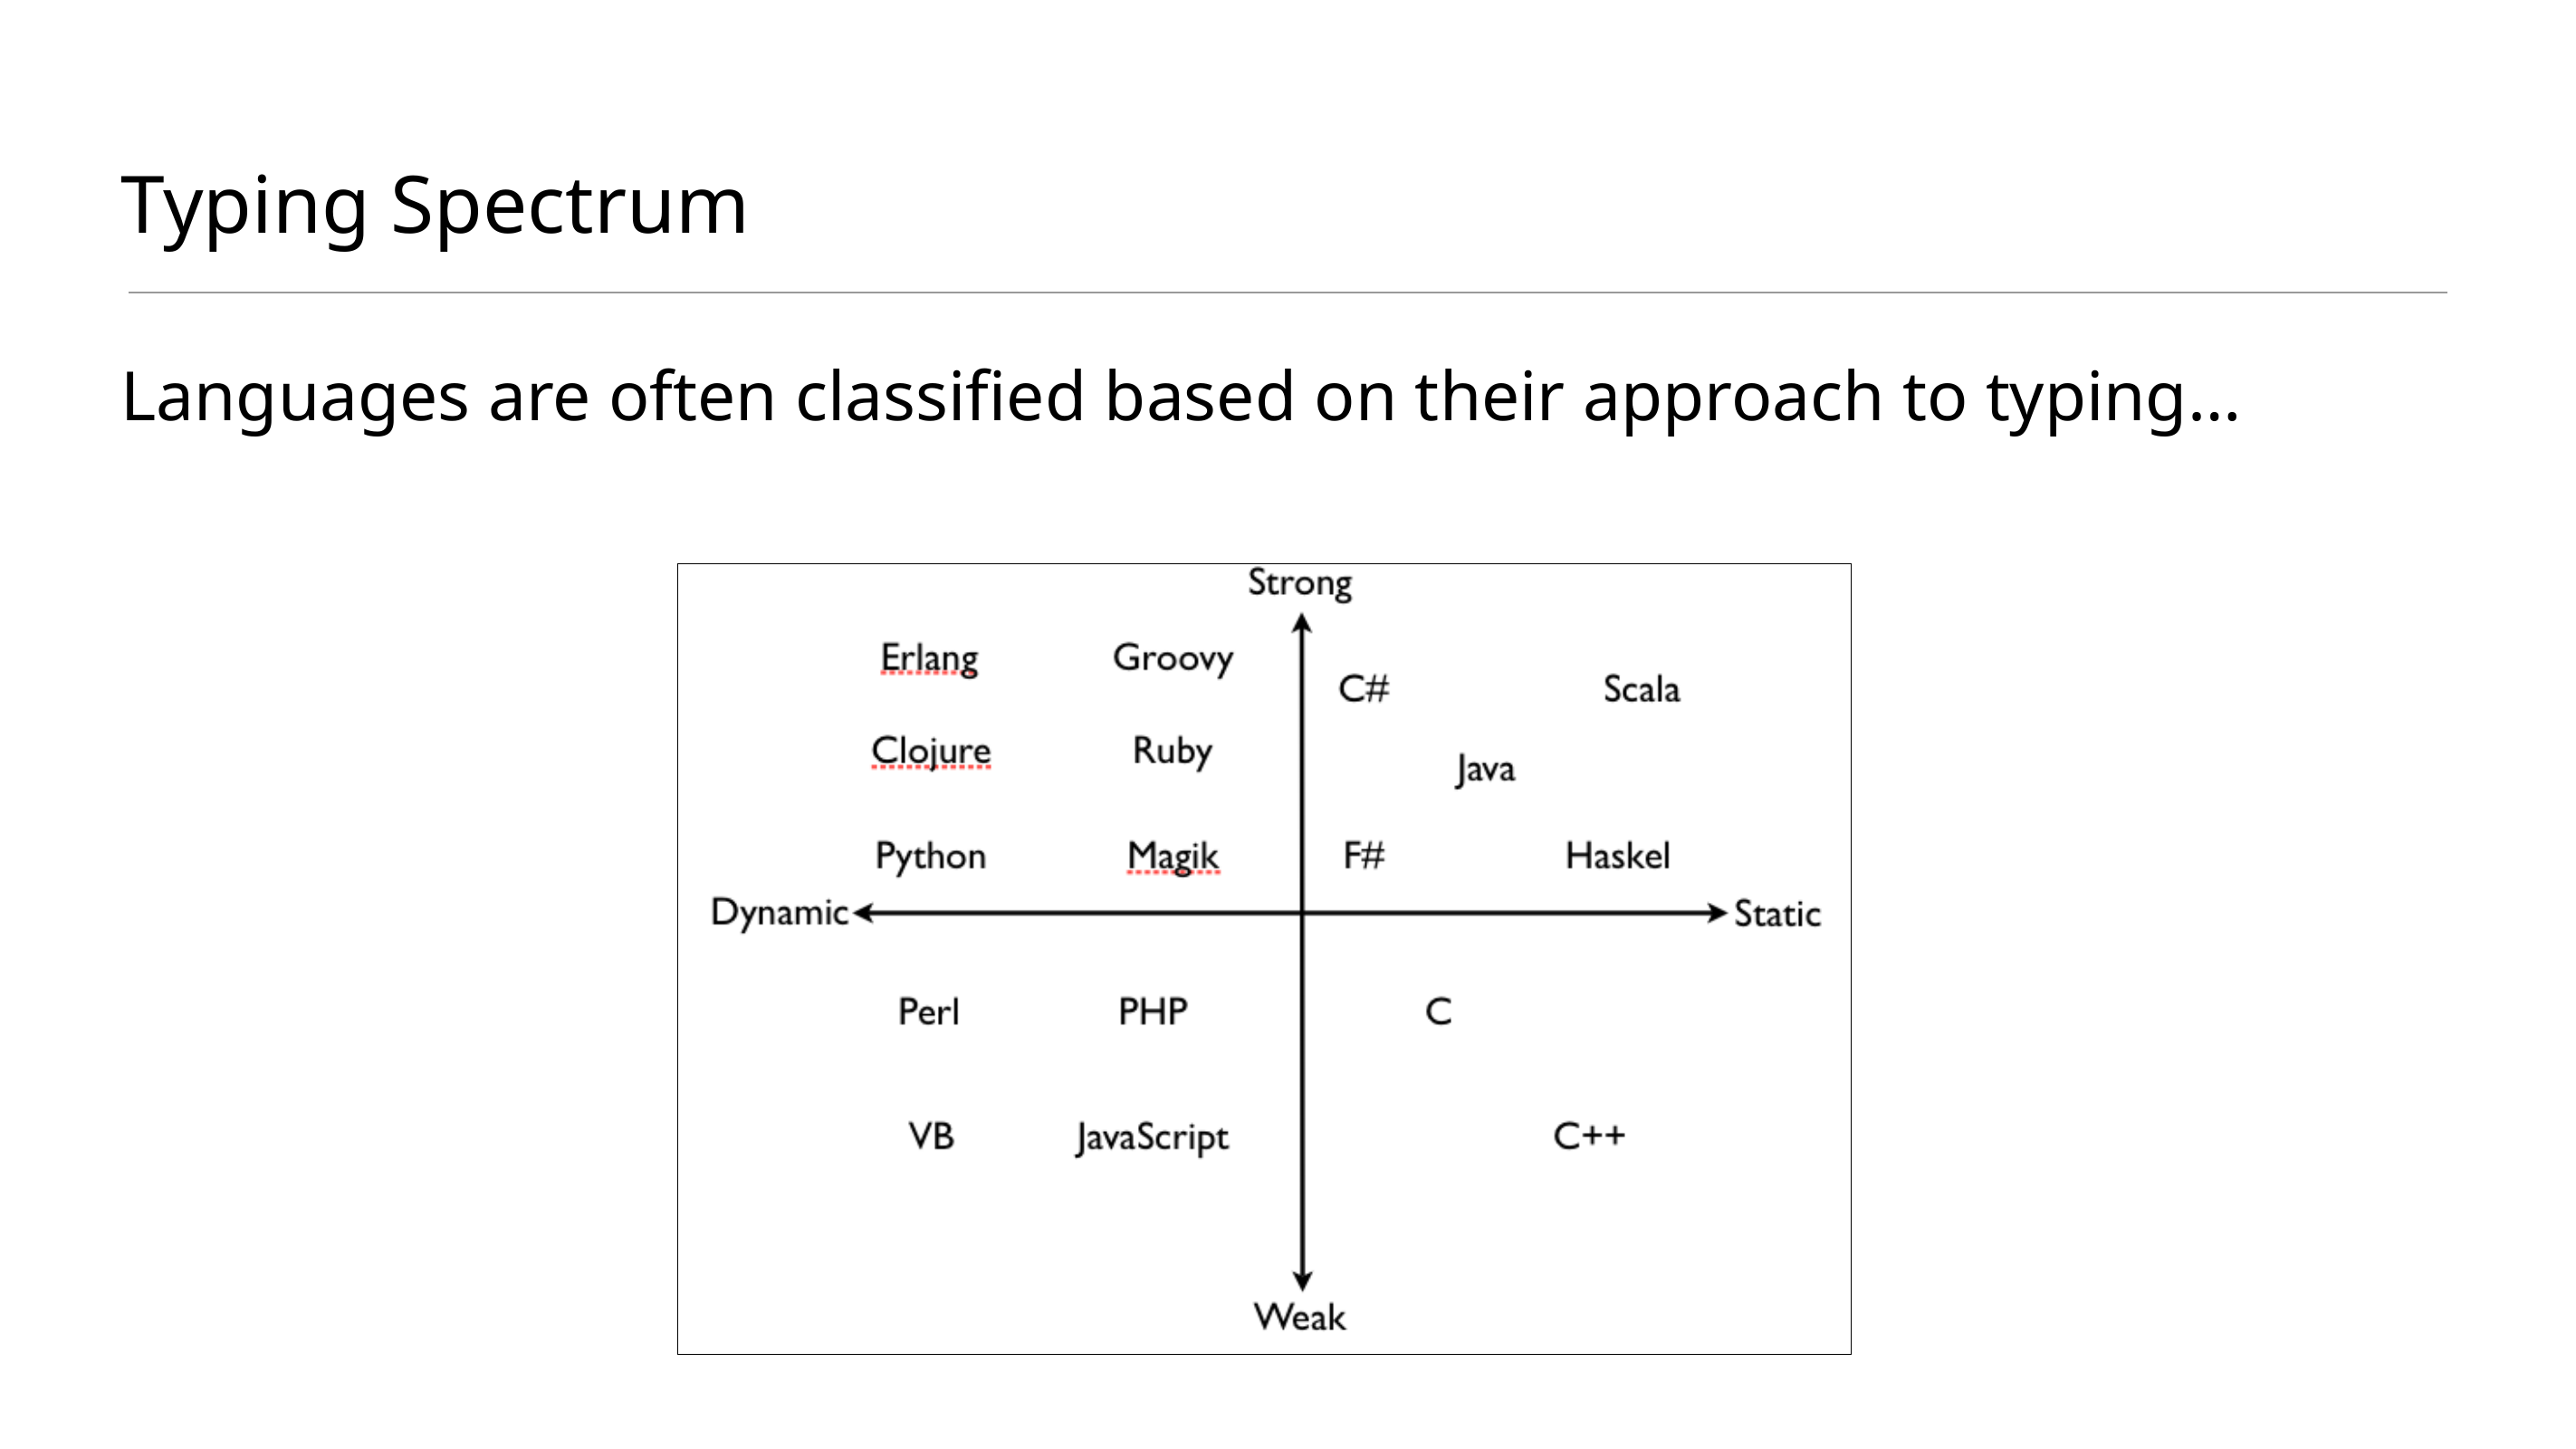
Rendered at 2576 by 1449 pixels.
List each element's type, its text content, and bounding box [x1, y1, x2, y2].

list Languages are often classified based on their approach to typing… [112, 344, 2464, 1321]
picture [677, 563, 1852, 1356]
title Typing Spectrum [112, 48, 2464, 257]
